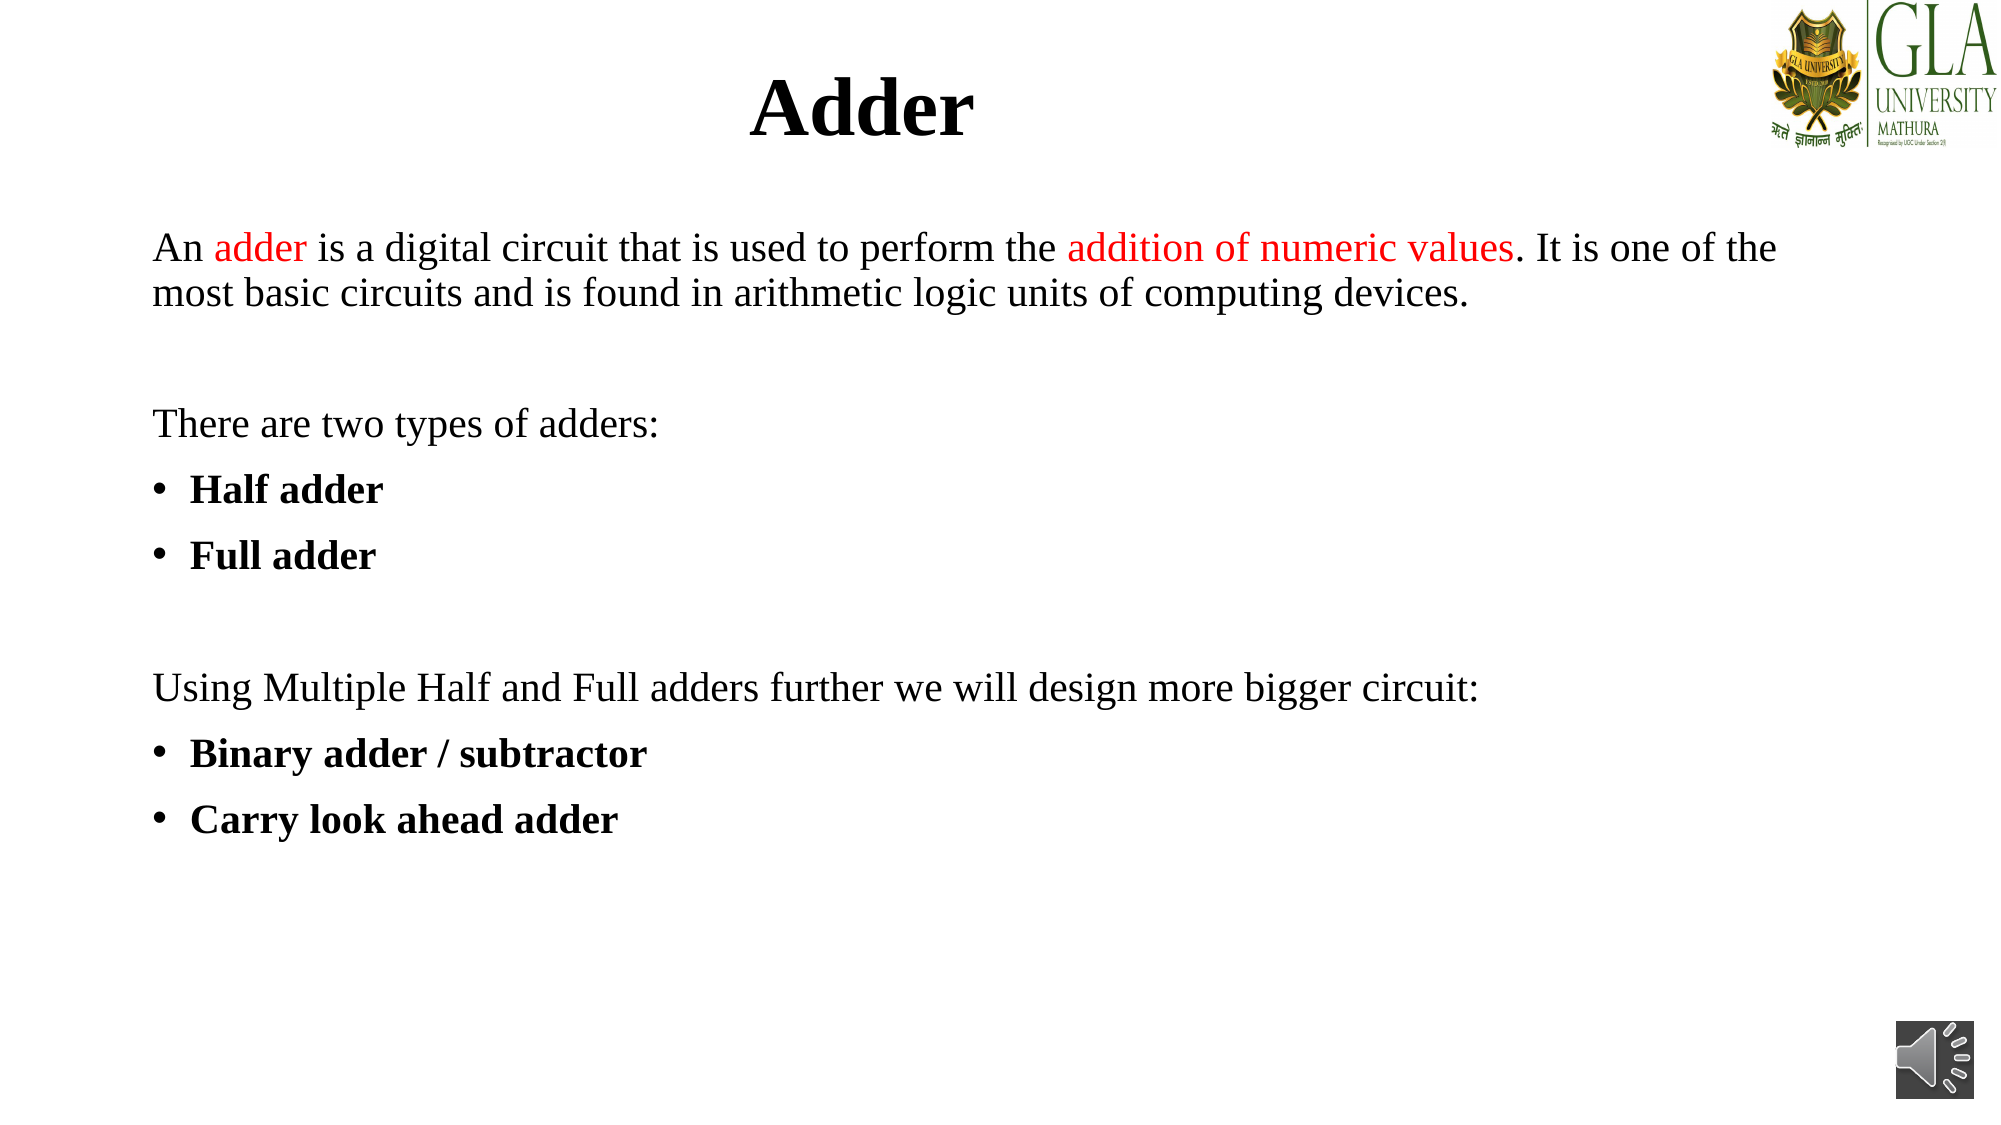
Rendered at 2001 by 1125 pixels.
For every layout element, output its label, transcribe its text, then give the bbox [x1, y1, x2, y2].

picture [1894, 1019, 1975, 1100]
title Adder [0, 0, 1725, 218]
picture [1771, 0, 1997, 148]
list An adder is a digital circuit that is used to perform the addition of numeric values. It is one of the most basic circuits and is found in arithmetic logic units of computing devices. There are two types of adders: Half adder Full adder Using Multiple Half and Full adders further we will design more bigger circuit: Binary adder / subtractor Carry look ahead adder [137, 217, 1863, 932]
